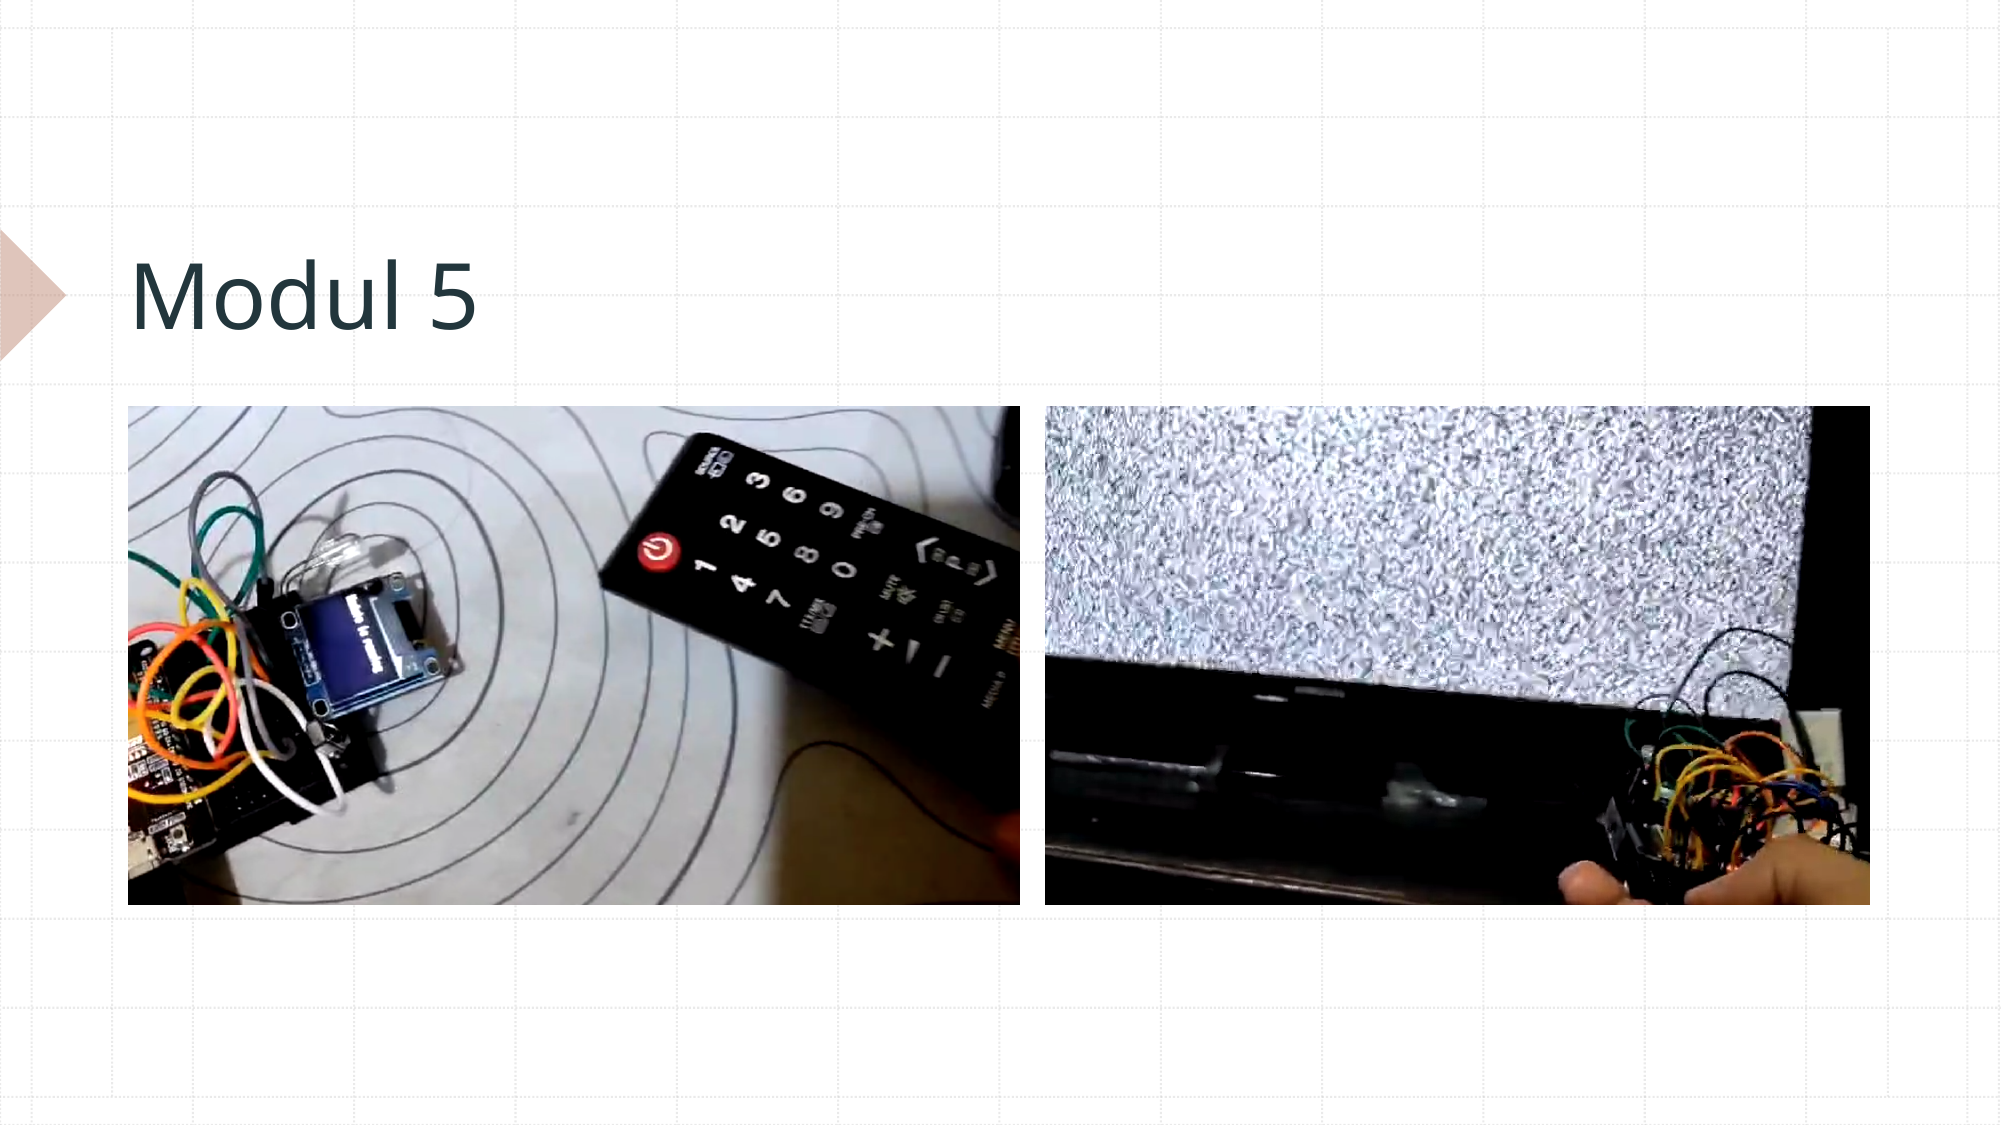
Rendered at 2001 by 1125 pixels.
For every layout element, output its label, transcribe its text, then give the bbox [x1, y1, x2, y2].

picture [1045, 405, 1870, 905]
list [127, 405, 1020, 905]
title Modul 5 [113, 119, 1808, 356]
